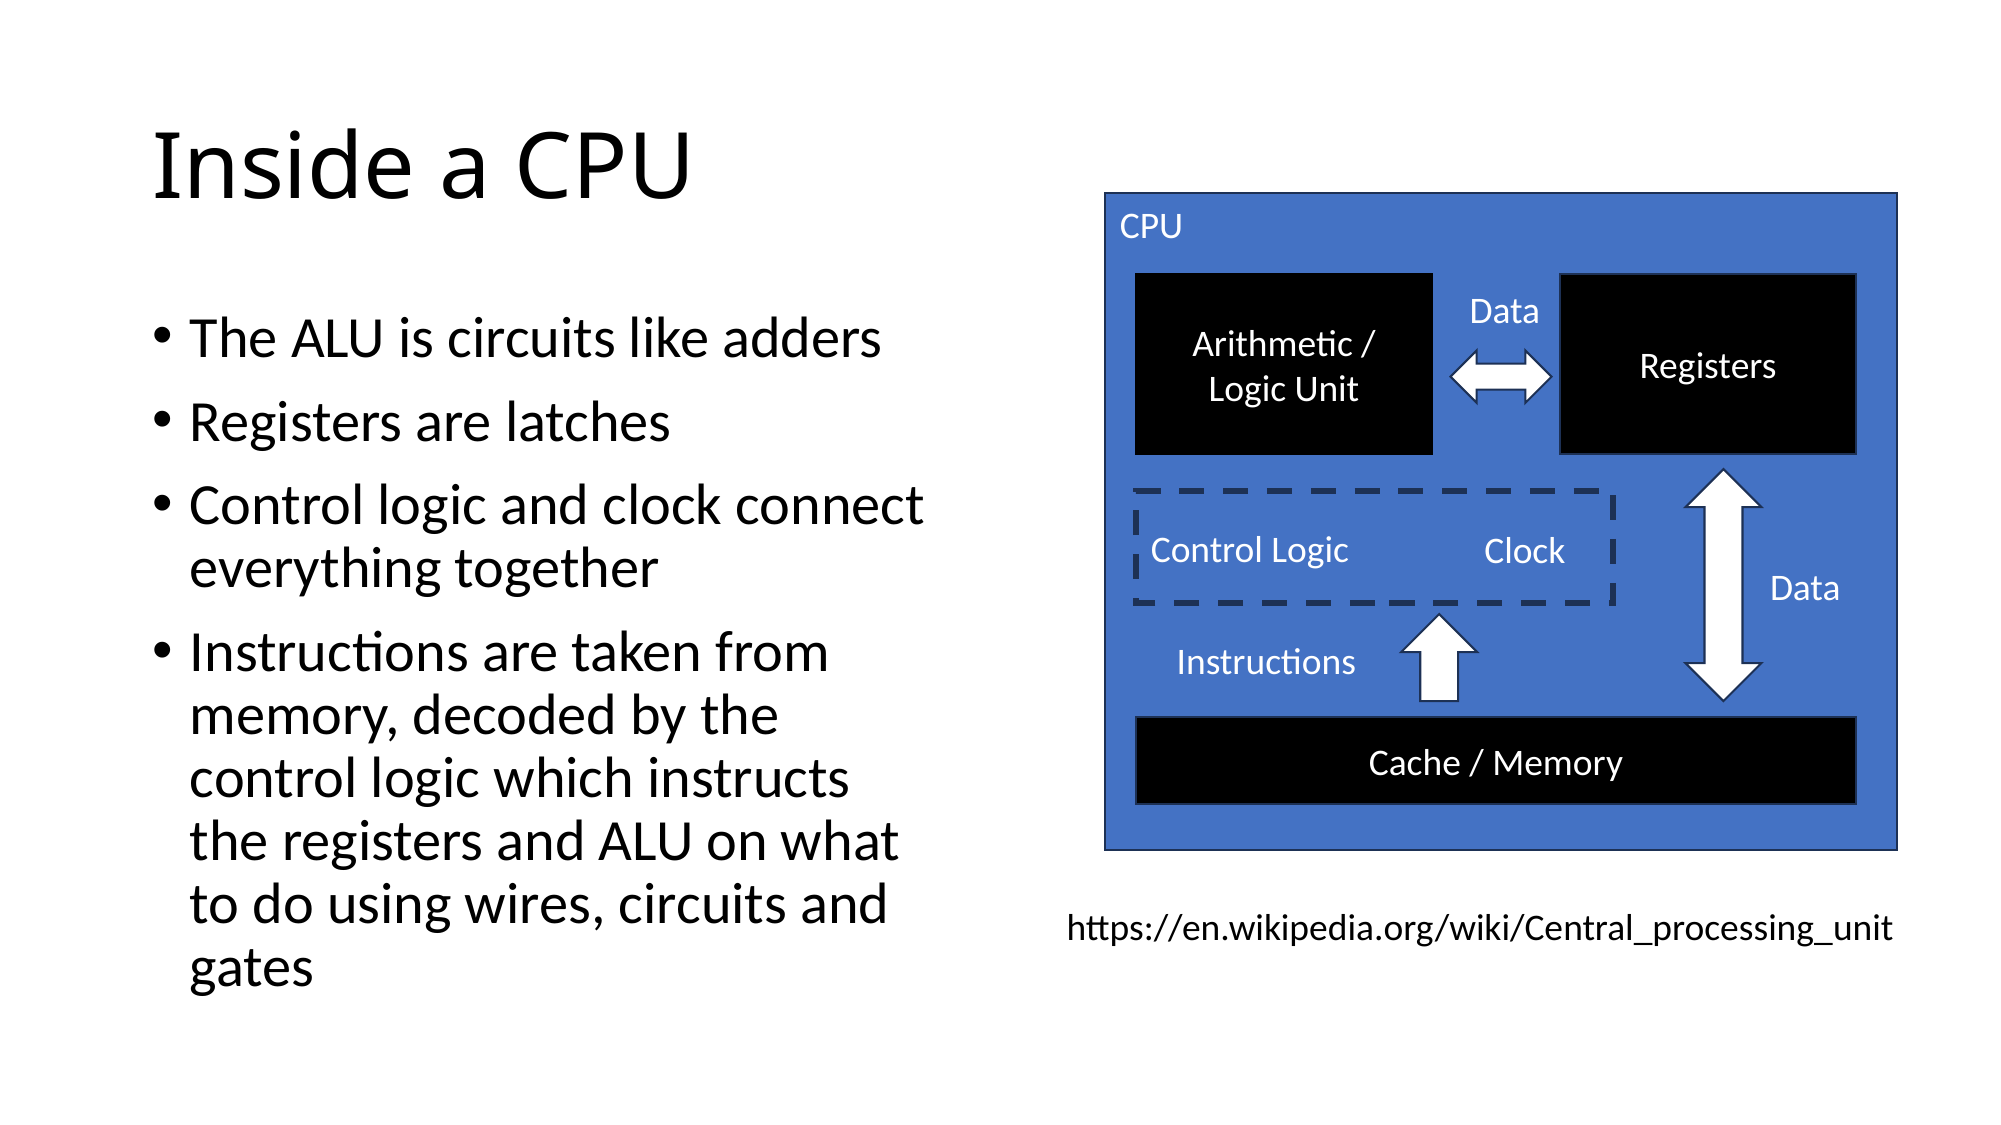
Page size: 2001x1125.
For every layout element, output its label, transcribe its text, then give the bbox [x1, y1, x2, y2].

text_box Arithmetic / Logic Unit [1135, 278, 1433, 455]
list The ALU is circuits like adders Registers are latches Control logic and clock connect everything together Instructions are taken from memory, decoded by the control logic which instructs the registers and ALU on what to do using wires, circuits and gates [137, 299, 955, 1014]
text_box Instructions [1161, 630, 1372, 690]
text_box Registers [1559, 278, 1857, 455]
text_box [1398, 612, 1480, 703]
text_box Data [1755, 555, 1856, 615]
text_box Clock [1469, 519, 1581, 579]
text_box Control Logic [1135, 490, 1614, 604]
text_box https://en.wikipedia.org/wiki/Central_processing_unit [1051, 895, 2000, 956]
text_box Cache / Memory [1135, 716, 1857, 805]
title Inside a CPU [137, 59, 1863, 278]
text_box Data [1454, 279, 1556, 339]
text_box [1449, 347, 1554, 406]
text_box CPU [1104, 192, 1898, 851]
text_box [1682, 467, 1764, 703]
